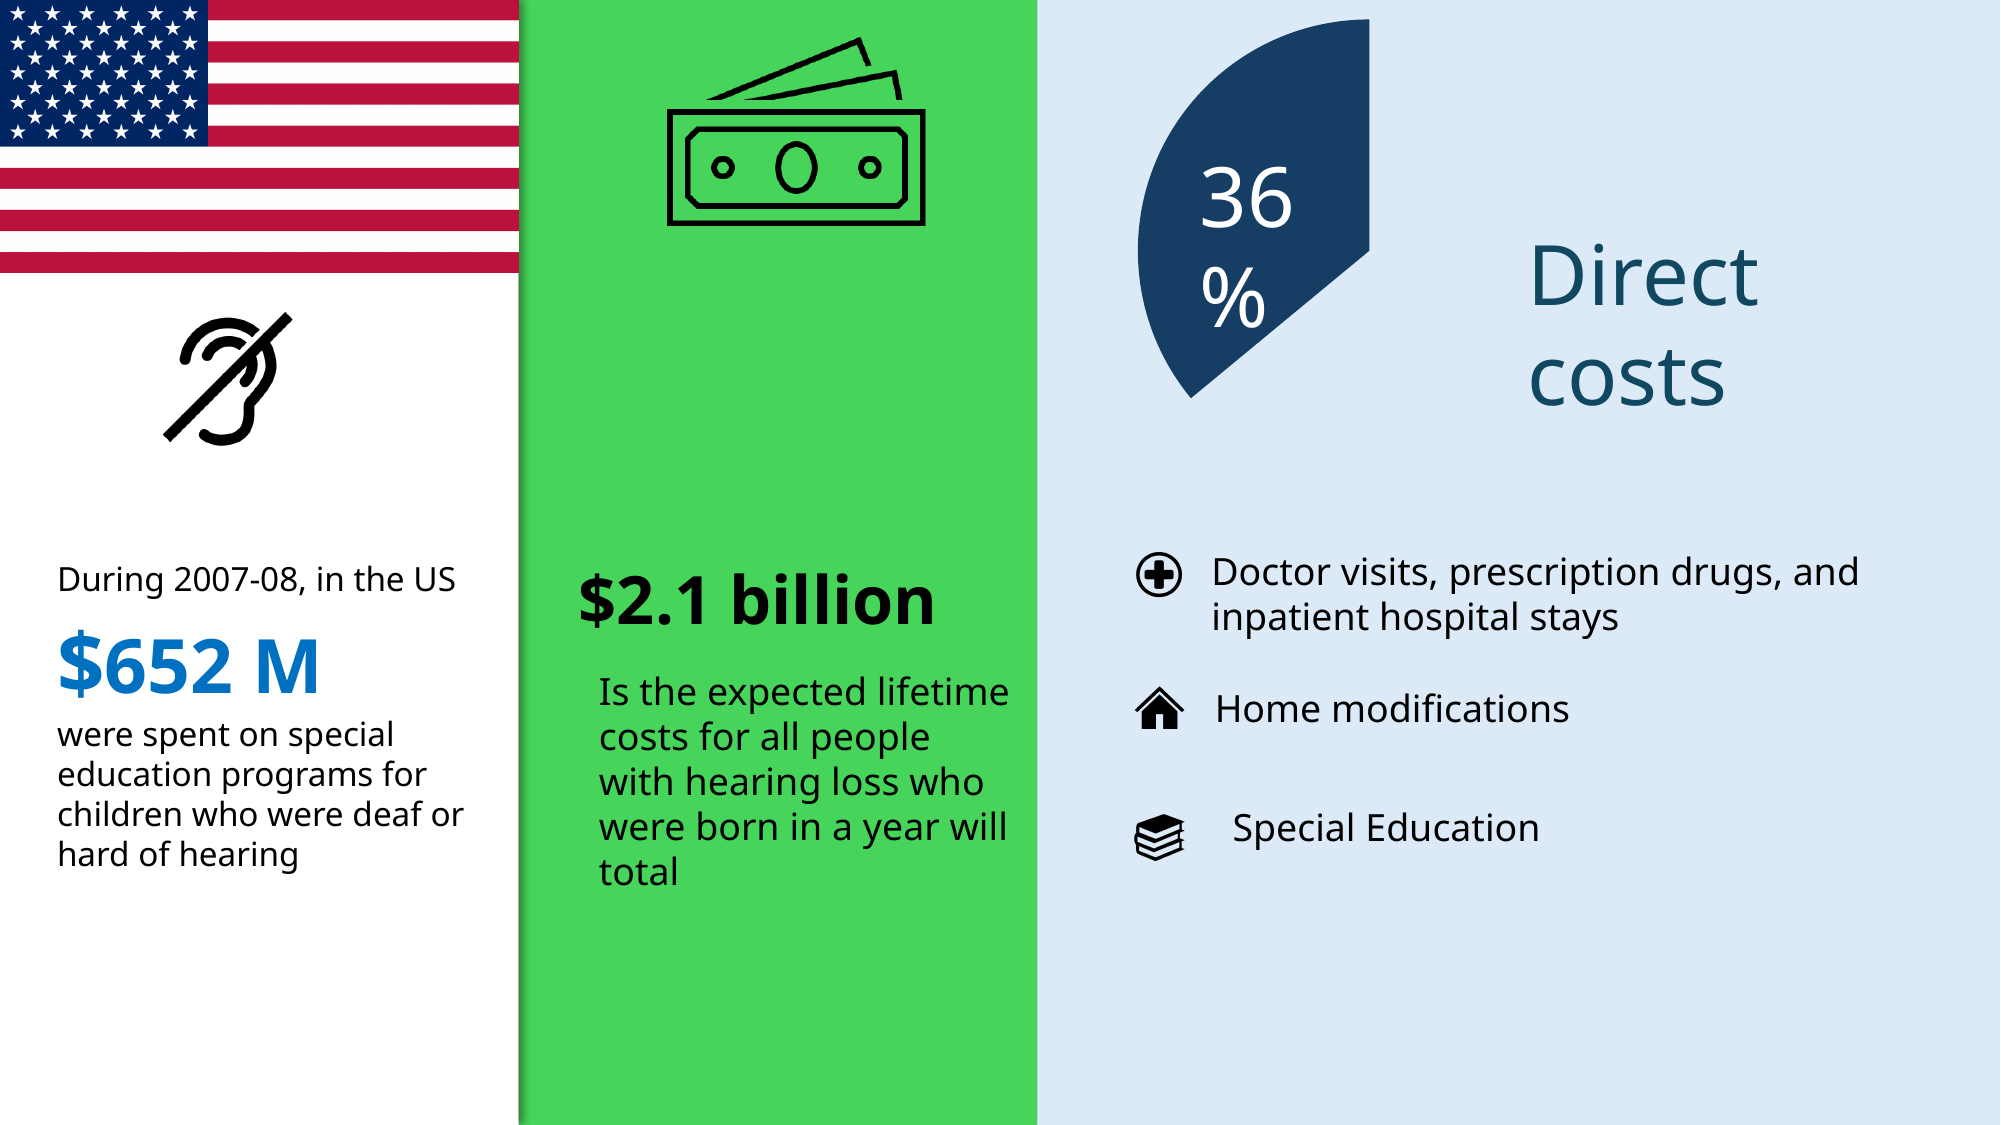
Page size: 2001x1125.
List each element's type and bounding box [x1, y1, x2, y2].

text_box [0, 0, 534, 1125]
text_box [1036, 0, 2000, 1125]
text_box [534, 0, 1036, 1125]
